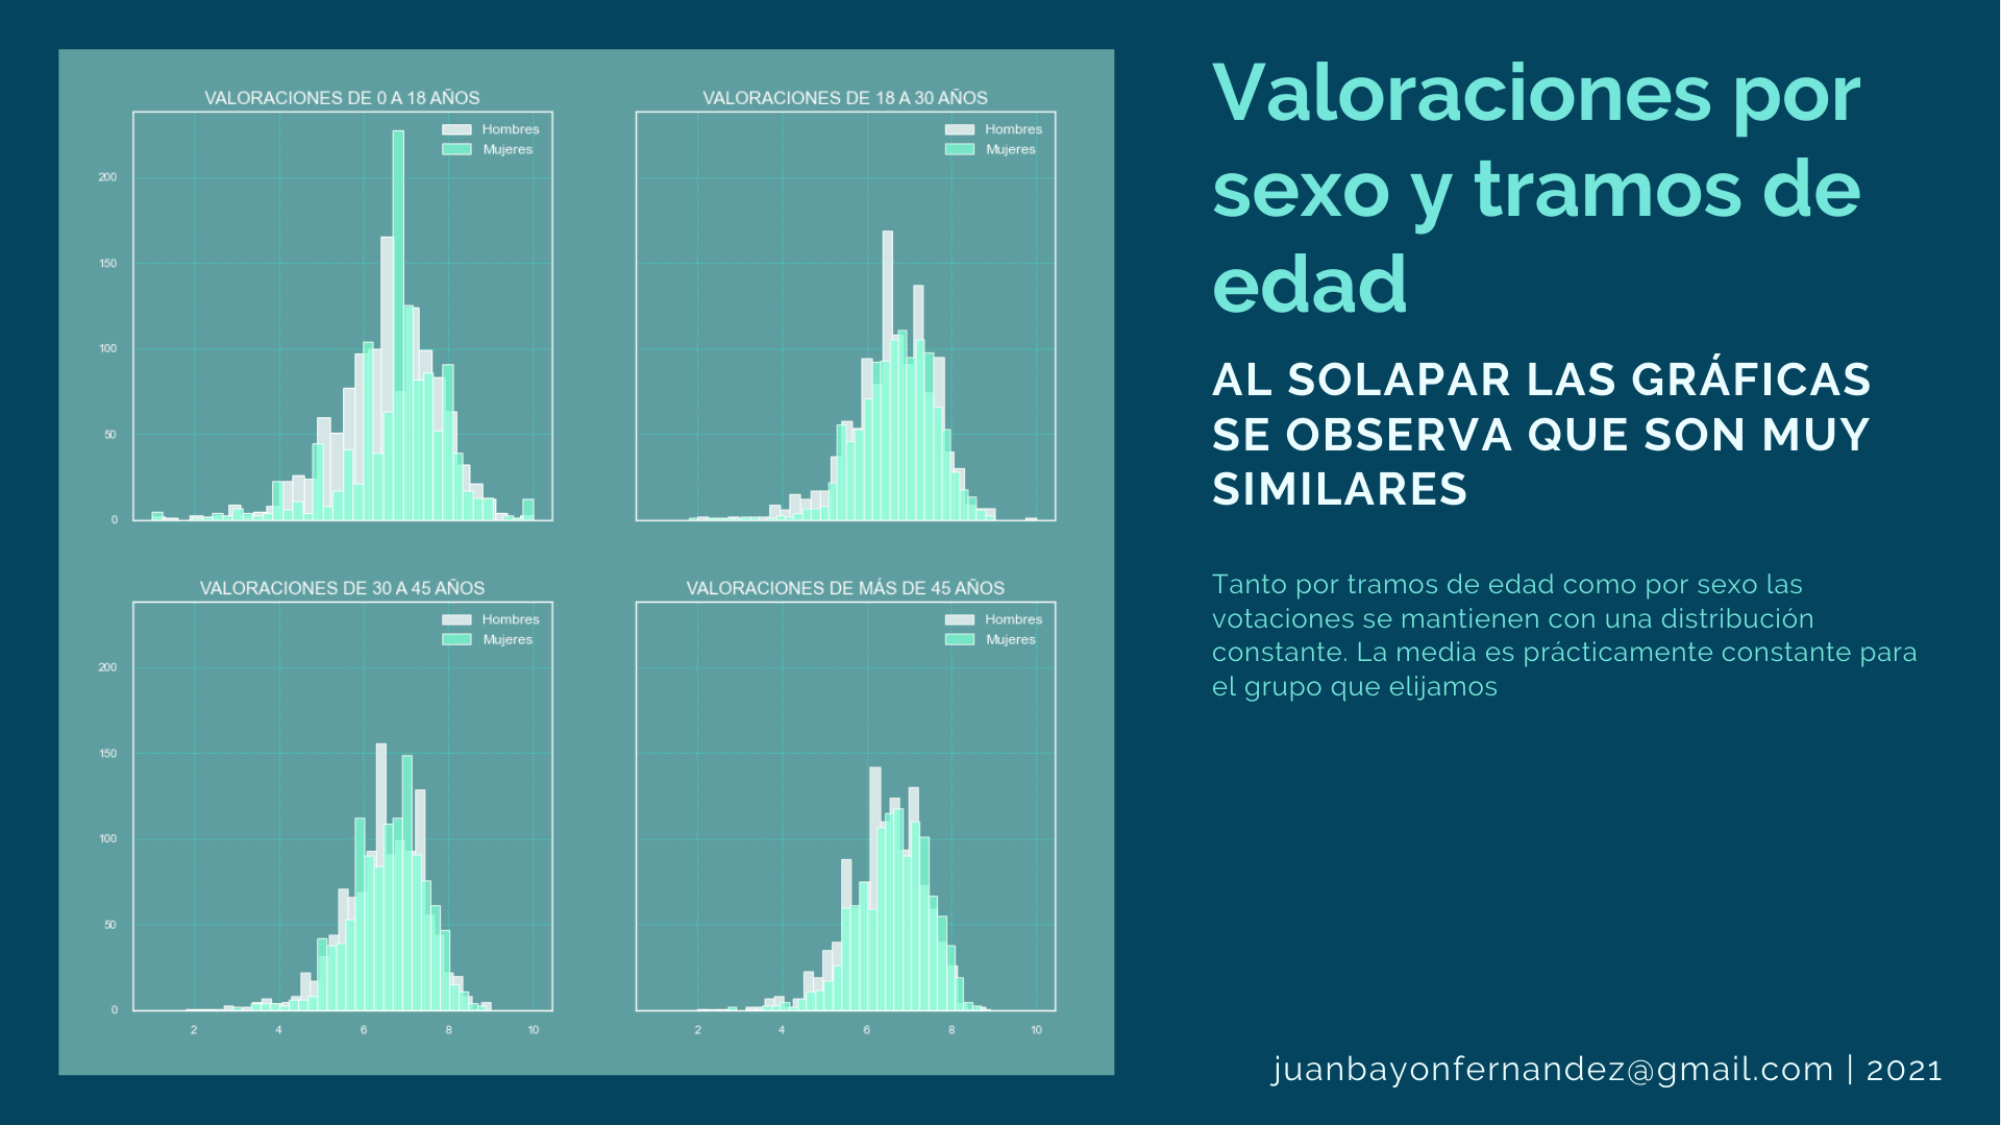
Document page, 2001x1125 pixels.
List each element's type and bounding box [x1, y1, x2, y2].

picture [1765, 418, 1797, 450]
picture [1582, 78, 1620, 119]
picture [1579, 579, 1593, 594]
picture [1798, 650, 1807, 660]
picture [1370, 579, 1380, 593]
picture [1627, 78, 1671, 120]
picture [1588, 614, 1594, 627]
picture [1910, 1061, 1924, 1080]
picture [1231, 676, 1235, 695]
picture [1785, 78, 1828, 120]
picture [1272, 579, 1286, 593]
picture [1254, 174, 1298, 216]
picture [1816, 174, 1860, 216]
picture [1686, 614, 1697, 628]
picture [1271, 614, 1282, 628]
picture [1635, 1065, 1649, 1081]
picture [1590, 362, 1614, 396]
picture [1319, 362, 1350, 396]
picture [1513, 62, 1523, 72]
picture [1245, 609, 1252, 627]
picture [1422, 647, 1436, 659]
picture [1509, 614, 1522, 628]
picture [1343, 615, 1353, 628]
picture [1503, 1063, 1518, 1080]
picture [1380, 472, 1405, 504]
picture [1345, 472, 1374, 504]
picture [1611, 579, 1618, 593]
picture [1555, 647, 1564, 660]
picture [1228, 614, 1242, 628]
picture [1454, 1056, 1464, 1080]
picture [1599, 647, 1611, 659]
picture [1736, 362, 1758, 395]
picture [1762, 1063, 1777, 1081]
picture [1276, 643, 1282, 661]
picture [1647, 579, 1661, 599]
picture [1775, 587, 1783, 593]
picture [1214, 418, 1239, 451]
picture [1745, 614, 1752, 628]
picture [1374, 647, 1386, 661]
picture [1753, 614, 1757, 627]
picture [1722, 647, 1734, 661]
picture [1658, 174, 1701, 216]
picture [1378, 615, 1392, 628]
picture [1482, 418, 1512, 450]
picture [1807, 418, 1835, 451]
picture [1783, 614, 1796, 628]
picture [1812, 647, 1823, 660]
picture [1428, 587, 1437, 594]
picture [1711, 614, 1717, 627]
picture [1567, 418, 1595, 451]
picture [1213, 63, 1265, 119]
picture [1868, 1061, 1882, 1080]
picture [1930, 1061, 1941, 1080]
picture [1444, 614, 1448, 627]
picture [1360, 579, 1366, 592]
picture [1385, 362, 1414, 395]
picture [1287, 418, 1319, 451]
picture [1331, 579, 1335, 593]
picture [1837, 647, 1850, 660]
picture [1408, 614, 1415, 627]
picture [1662, 608, 1676, 628]
picture [1744, 1056, 1750, 1080]
picture [1253, 579, 1258, 593]
picture [1523, 586, 1531, 593]
picture [1215, 270, 1258, 312]
picture [1460, 681, 1465, 695]
picture [1286, 1063, 1301, 1081]
picture [1291, 681, 1304, 701]
picture [1779, 580, 1787, 593]
picture [1249, 362, 1271, 395]
picture [1326, 614, 1340, 628]
picture [1450, 681, 1456, 695]
picture [1506, 574, 1520, 594]
picture [1743, 579, 1755, 594]
picture [1475, 160, 1502, 216]
picture [1360, 254, 1405, 312]
picture [1441, 472, 1466, 505]
picture [1476, 615, 1490, 628]
picture [1795, 654, 1801, 661]
picture [1419, 418, 1444, 450]
picture [1565, 614, 1578, 628]
picture [1525, 647, 1539, 666]
picture [1632, 648, 1636, 660]
picture [1895, 647, 1901, 660]
picture [1269, 78, 1309, 120]
picture [1698, 647, 1712, 658]
picture [1524, 1063, 1539, 1081]
picture [1318, 643, 1324, 661]
picture [1371, 1063, 1385, 1081]
picture [1350, 682, 1357, 696]
picture [1607, 614, 1614, 628]
picture [1214, 614, 1225, 627]
picture [1466, 647, 1474, 660]
picture [1391, 1063, 1406, 1087]
picture [1675, 418, 1708, 451]
picture [1444, 682, 1449, 695]
picture [1768, 574, 1773, 593]
picture [1556, 362, 1585, 395]
picture [1664, 579, 1677, 594]
picture [1862, 647, 1875, 667]
picture [1403, 614, 1407, 627]
picture [1622, 579, 1636, 594]
picture [1246, 681, 1258, 701]
picture [1615, 647, 1626, 660]
picture [1713, 1063, 1728, 1081]
picture [1879, 647, 1890, 661]
picture [1706, 174, 1741, 216]
picture [1700, 362, 1729, 395]
picture [1385, 579, 1399, 593]
picture [1229, 647, 1243, 661]
picture [1317, 62, 1337, 120]
picture [1827, 643, 1833, 661]
picture [1411, 1063, 1428, 1081]
picture [1738, 647, 1751, 661]
picture [1345, 174, 1389, 216]
picture [1761, 614, 1773, 628]
picture [1727, 608, 1732, 627]
picture [1333, 682, 1346, 701]
picture [1308, 647, 1314, 660]
picture [1411, 174, 1452, 234]
picture [1439, 642, 1452, 661]
picture [1263, 254, 1308, 312]
picture [1629, 1062, 1635, 1069]
picture [1682, 1063, 1708, 1080]
picture [1316, 614, 1322, 627]
picture [1398, 647, 1410, 660]
picture [1646, 647, 1652, 660]
picture [1282, 683, 1286, 695]
picture [1463, 654, 1469, 661]
picture [1730, 579, 1740, 588]
picture [1791, 579, 1798, 585]
picture [1564, 579, 1576, 593]
picture [1419, 78, 1460, 120]
picture [1400, 579, 1405, 593]
picture [1699, 580, 1706, 587]
picture [1639, 614, 1651, 628]
picture [1230, 587, 1238, 593]
picture [1623, 614, 1628, 627]
picture [1413, 647, 1419, 660]
picture [1390, 684, 1403, 696]
picture [1449, 614, 1455, 627]
picture [1645, 418, 1670, 451]
picture [1493, 614, 1504, 627]
picture [1567, 647, 1579, 661]
picture [1467, 1063, 1484, 1081]
picture [1670, 362, 1695, 395]
picture [1527, 583, 1535, 593]
picture [1539, 574, 1552, 594]
picture [1326, 418, 1351, 450]
picture [1545, 1063, 1560, 1080]
picture [1713, 353, 1720, 359]
picture [1506, 653, 1514, 660]
picture [1656, 647, 1669, 660]
picture [1484, 362, 1509, 395]
picture [1637, 647, 1645, 660]
picture [1682, 579, 1688, 593]
picture [1234, 580, 1242, 593]
picture [1732, 614, 1741, 628]
picture [1836, 78, 1861, 119]
picture [1715, 418, 1742, 450]
picture [1214, 647, 1225, 658]
picture [1610, 1063, 1623, 1080]
picture [1765, 158, 1811, 216]
picture [1213, 574, 1228, 593]
picture [1845, 362, 1869, 396]
picture [1214, 472, 1239, 505]
picture [1449, 418, 1478, 450]
picture [1543, 647, 1549, 660]
picture [1364, 616, 1374, 628]
picture [1765, 362, 1771, 395]
picture [1486, 682, 1496, 696]
picture [1410, 579, 1423, 594]
picture [1434, 1063, 1448, 1080]
picture [1588, 1063, 1605, 1081]
picture [1791, 586, 1801, 594]
picture [1390, 418, 1412, 450]
picture [1314, 270, 1355, 312]
picture [1327, 1063, 1342, 1080]
picture [1583, 643, 1589, 661]
picture [1274, 682, 1281, 696]
picture [1840, 418, 1869, 450]
picture [1448, 579, 1457, 593]
picture [1255, 615, 1267, 628]
picture [1263, 648, 1273, 661]
picture [1888, 1061, 1905, 1081]
picture [1428, 684, 1440, 696]
picture [1349, 1056, 1366, 1081]
picture [1271, 1063, 1279, 1086]
picture [1297, 579, 1302, 599]
picture [1327, 647, 1341, 661]
picture [1286, 647, 1297, 660]
picture [1549, 614, 1561, 628]
picture [1756, 647, 1767, 660]
picture [1302, 579, 1311, 594]
picture [1311, 615, 1315, 627]
picture [1369, 586, 1376, 593]
picture [1566, 1056, 1583, 1081]
picture [1357, 418, 1382, 451]
picture [1583, 614, 1587, 627]
picture [1407, 676, 1412, 695]
picture [1679, 647, 1685, 660]
picture [1700, 609, 1707, 627]
picture [1246, 647, 1258, 660]
picture [1777, 362, 1806, 396]
picture [1246, 418, 1269, 450]
picture [1448, 362, 1477, 395]
picture [1490, 579, 1503, 594]
picture [1420, 362, 1444, 395]
picture [1537, 174, 1578, 216]
picture [1532, 614, 1538, 627]
picture [1430, 615, 1439, 627]
picture [1262, 472, 1294, 504]
picture [1215, 174, 1249, 216]
picture [1391, 78, 1416, 119]
picture [1214, 685, 1227, 696]
picture [1603, 579, 1610, 593]
picture [1357, 362, 1380, 395]
picture [1529, 418, 1561, 451]
picture [1264, 682, 1270, 695]
picture [1487, 647, 1500, 658]
picture [1459, 609, 1466, 627]
picture [1306, 1063, 1322, 1081]
picture [1490, 1063, 1498, 1080]
picture [1465, 78, 1505, 120]
picture [1783, 1063, 1799, 1081]
picture [1904, 654, 1910, 661]
picture [1513, 78, 1523, 119]
picture [1700, 587, 1709, 594]
picture [1806, 614, 1812, 627]
picture [1529, 362, 1552, 395]
picture [1689, 643, 1695, 661]
picture [1348, 575, 1355, 593]
picture [1659, 1063, 1675, 1088]
picture [1413, 472, 1436, 504]
picture [1469, 681, 1482, 696]
picture [1633, 362, 1663, 396]
picture [1263, 575, 1270, 593]
picture [1811, 362, 1840, 395]
picture [1303, 472, 1309, 504]
picture [1289, 362, 1314, 396]
picture [1806, 1063, 1832, 1080]
picture [1509, 174, 1534, 215]
picture [1301, 174, 1341, 215]
picture [1319, 472, 1341, 504]
picture [1359, 642, 1370, 661]
picture [1358, 682, 1362, 695]
picture [1340, 78, 1383, 120]
picture [1307, 684, 1321, 696]
picture [1366, 685, 1379, 696]
picture [1427, 621, 1435, 628]
picture [1604, 418, 1626, 450]
picture [1737, 78, 1780, 137]
picture [1293, 614, 1306, 628]
picture [1526, 614, 1531, 627]
picture [1629, 614, 1635, 627]
picture [1314, 579, 1327, 594]
picture [59, 50, 1115, 1075]
picture [1530, 78, 1574, 120]
picture [1907, 647, 1915, 660]
picture [1675, 78, 1710, 120]
picture [1785, 643, 1792, 661]
picture [1465, 579, 1478, 593]
picture [1752, 580, 1757, 589]
picture [1427, 580, 1434, 587]
picture [1615, 614, 1619, 627]
picture [1597, 580, 1602, 593]
picture [1772, 648, 1780, 655]
picture [1246, 472, 1252, 504]
picture [1416, 614, 1423, 627]
picture [1418, 681, 1424, 700]
picture [1213, 362, 1242, 395]
picture [1586, 174, 1650, 215]
picture [1712, 579, 1725, 593]
